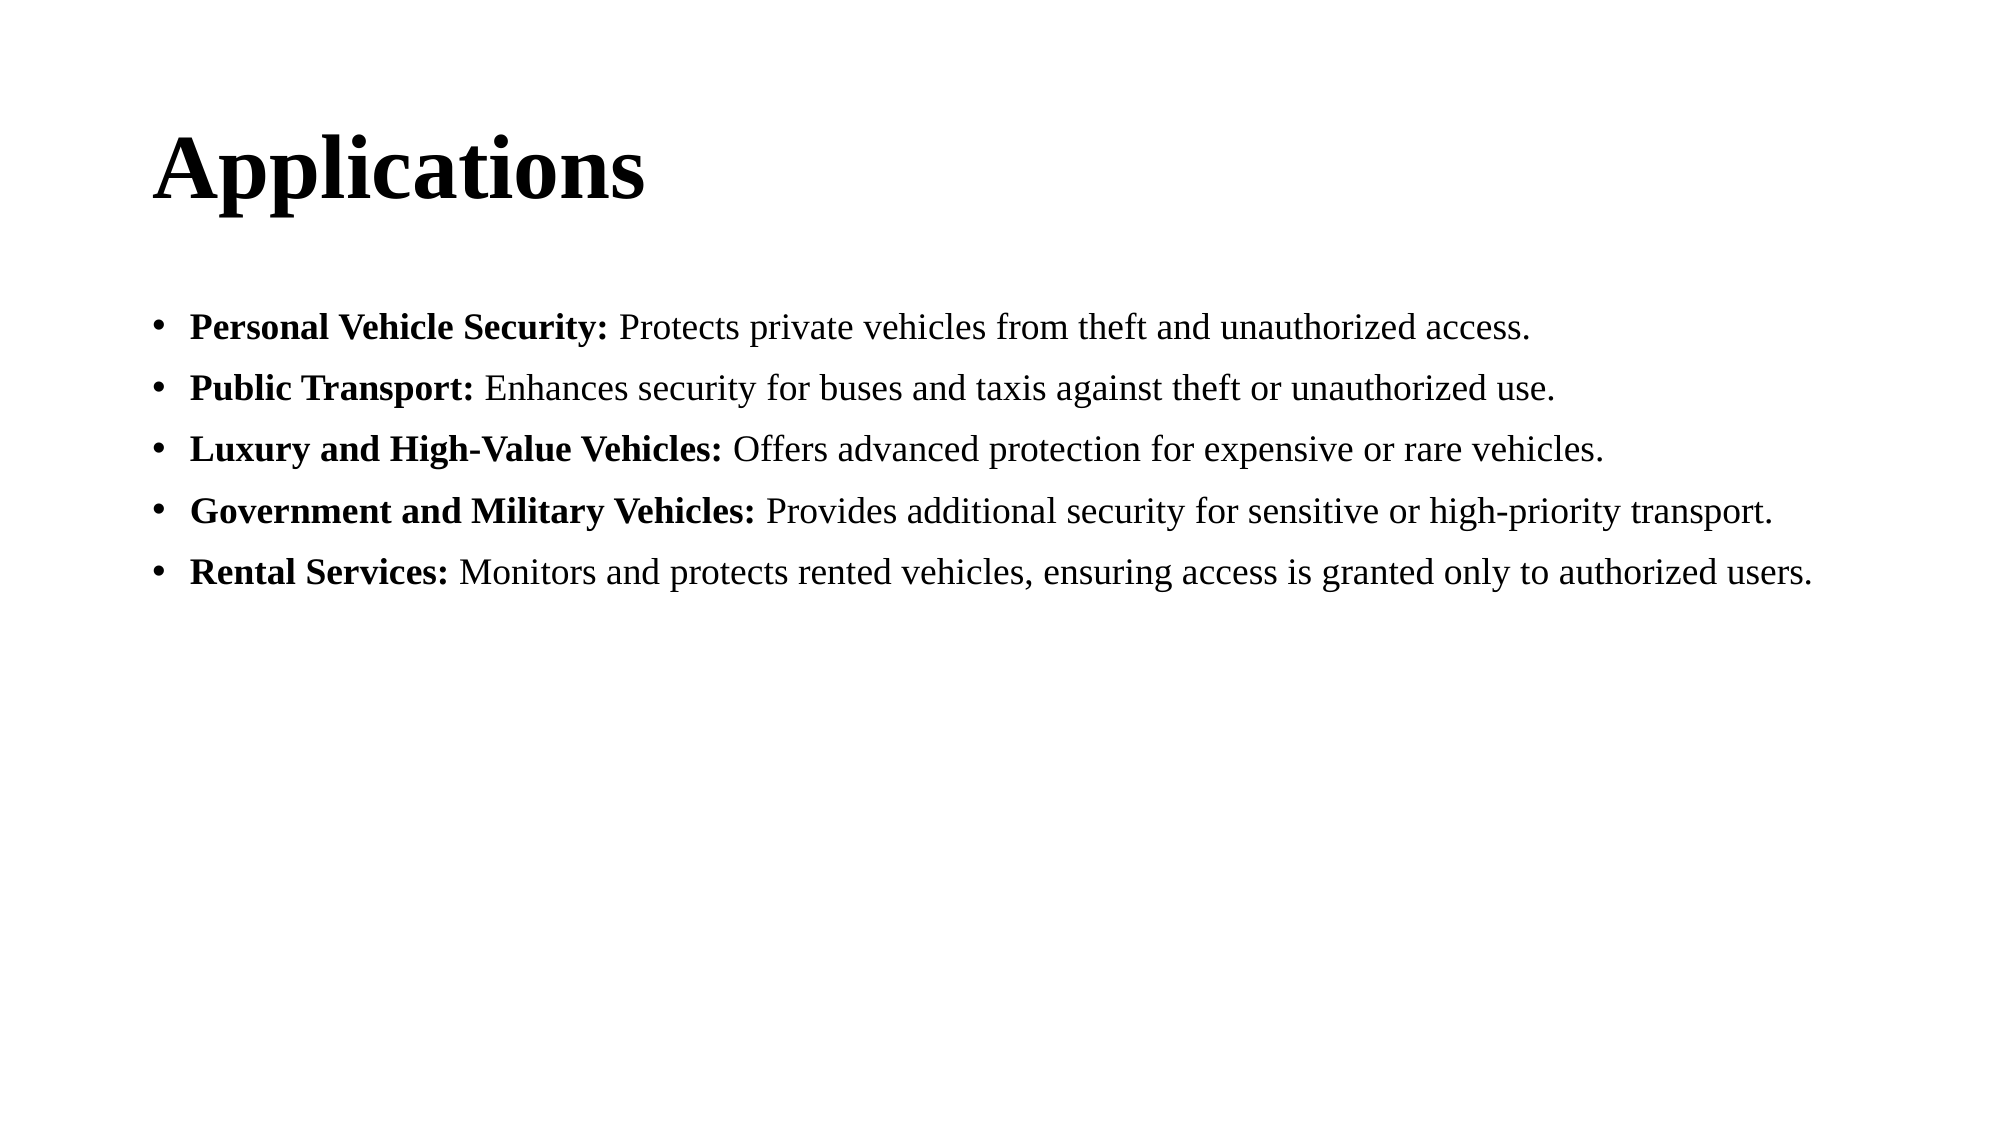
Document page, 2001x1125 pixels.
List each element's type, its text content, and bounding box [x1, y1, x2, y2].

title Applications [137, 59, 1863, 278]
list Personal Vehicle Security: Protects private vehicles from theft and unauthorized access. Public Transport: Enhances security for buses and taxis against theft or unauthorized use. Luxury and High-Value Vehicles: Offers advanced protection for expensive or rare vehicles. Government and Military Vehicles: Provides additional security for sensitive or high-priority transport. Rental Services: Monitors and protects rented vehicles, ensuring access is granted only to authorized users. [137, 299, 1863, 1014]
